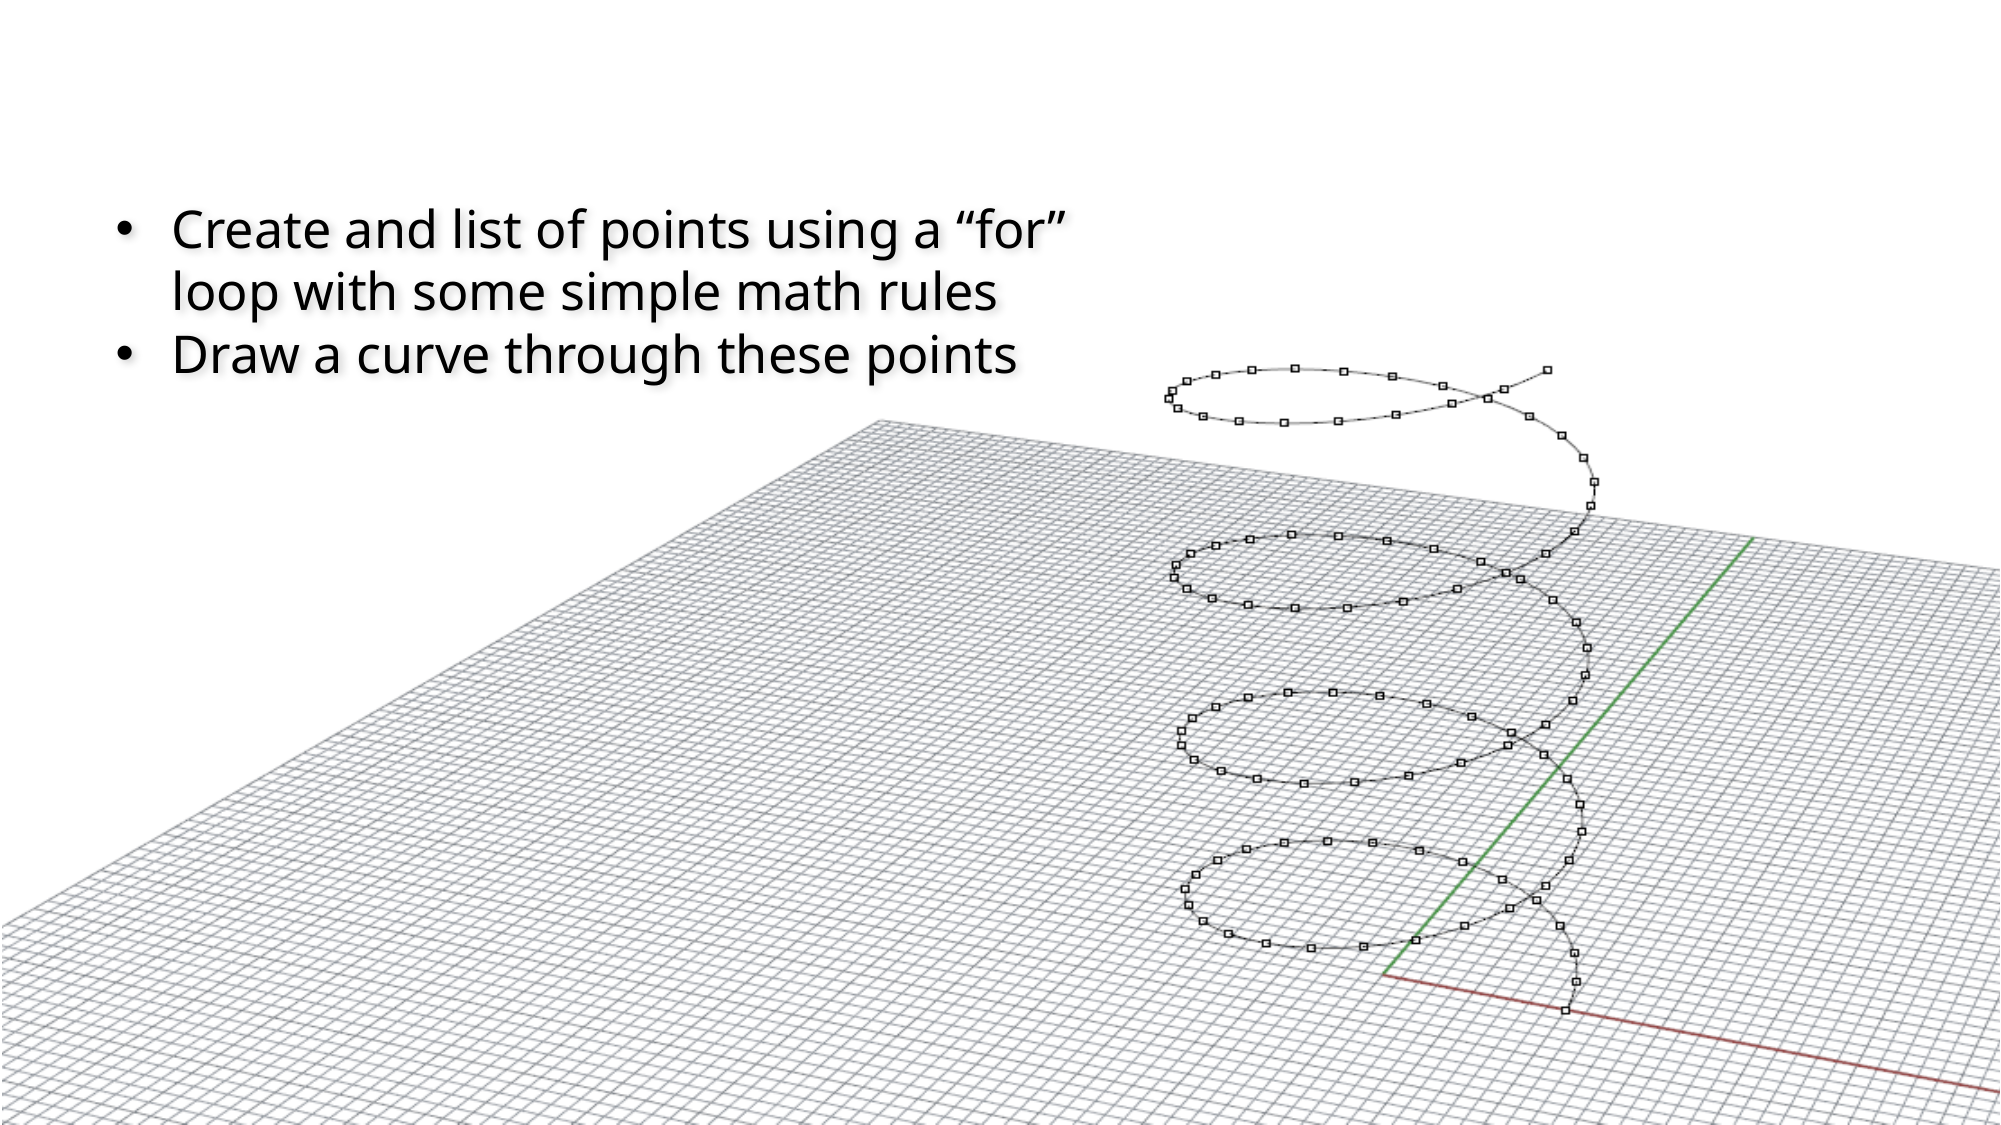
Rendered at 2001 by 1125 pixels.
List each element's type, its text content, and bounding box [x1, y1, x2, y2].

picture [0, 261, 2000, 1125]
text_box Create and list of points using a “for” loop with some simple math rules Draw a curve through these points [100, 188, 1104, 258]
